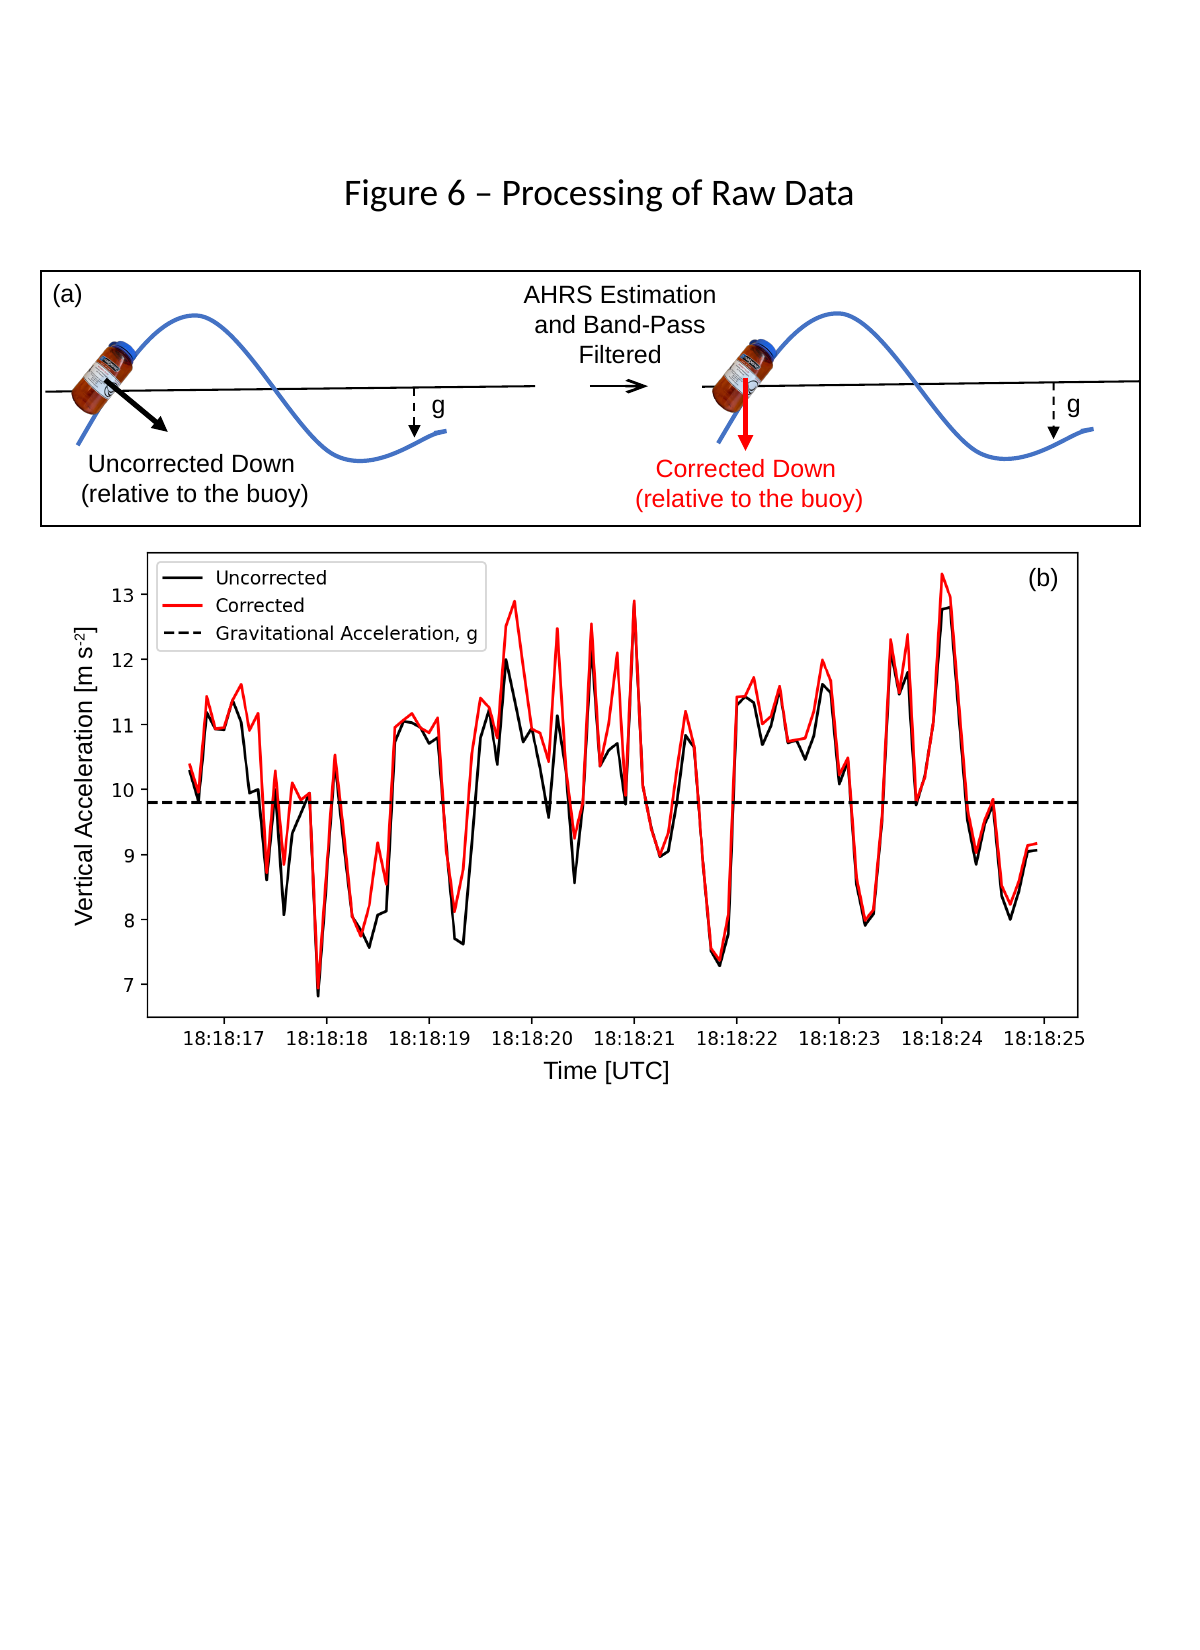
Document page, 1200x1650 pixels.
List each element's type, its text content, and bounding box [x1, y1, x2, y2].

text_box Figure 6 – Processing of Raw Data [329, 160, 871, 221]
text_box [23, 245, 1160, 1102]
